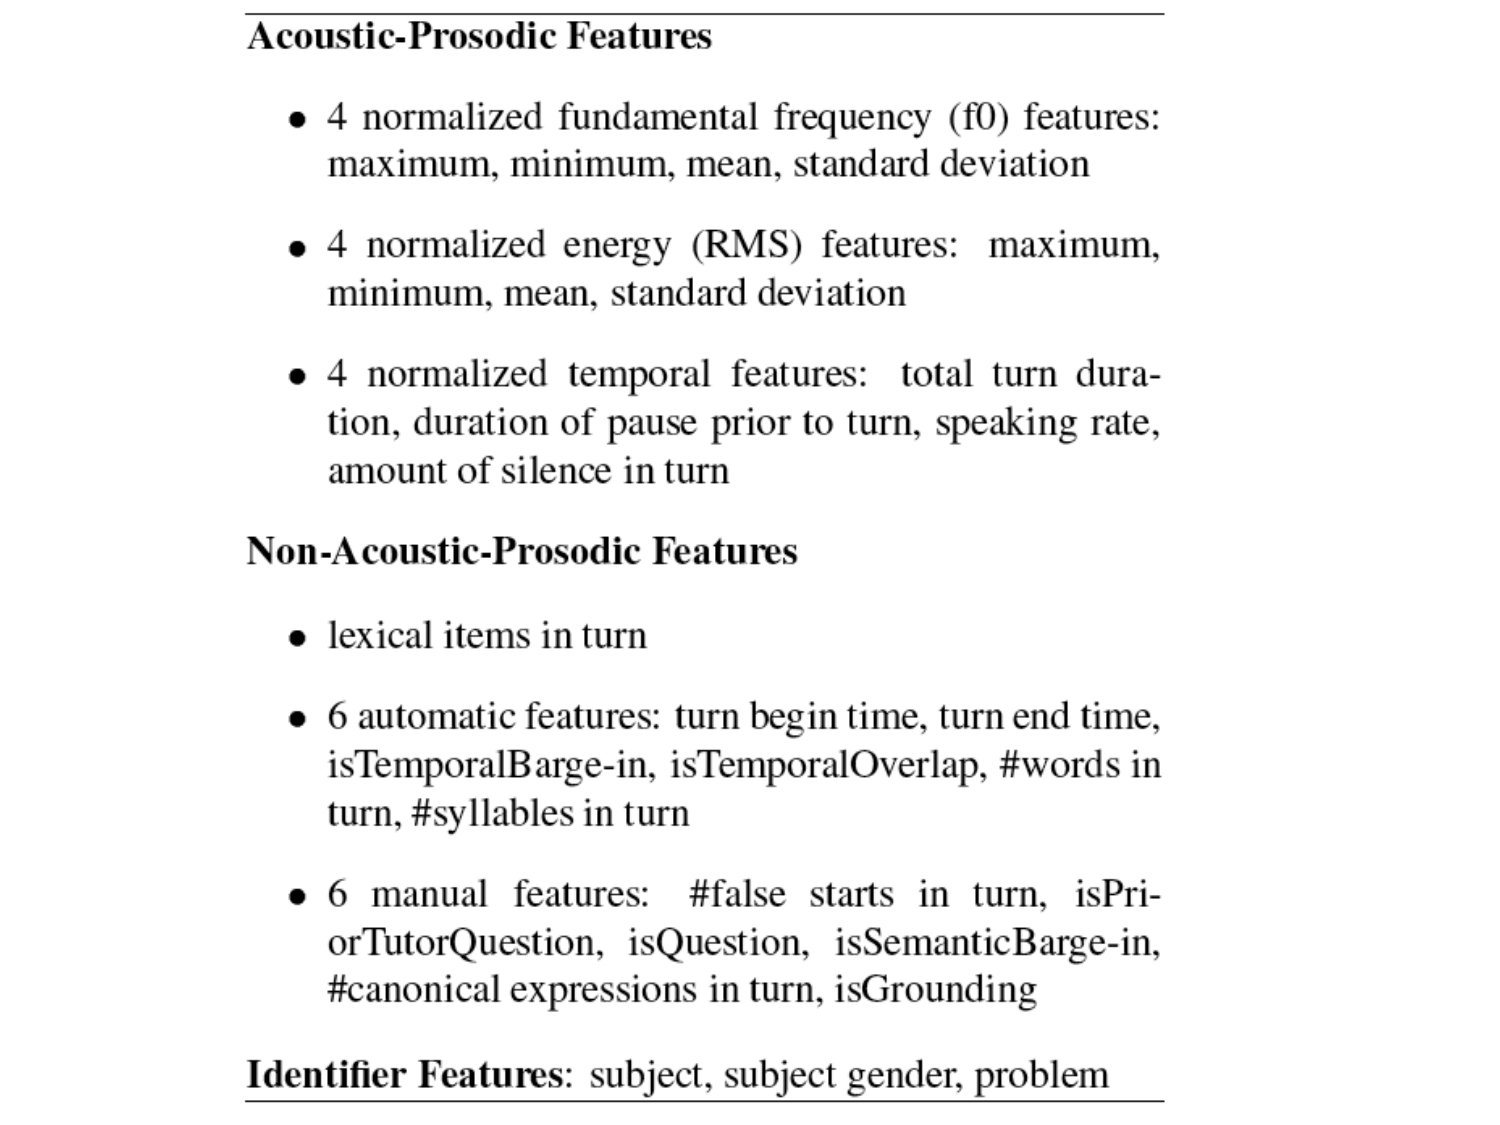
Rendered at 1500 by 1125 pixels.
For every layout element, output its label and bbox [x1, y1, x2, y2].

picture [226, 0, 1202, 1125]
